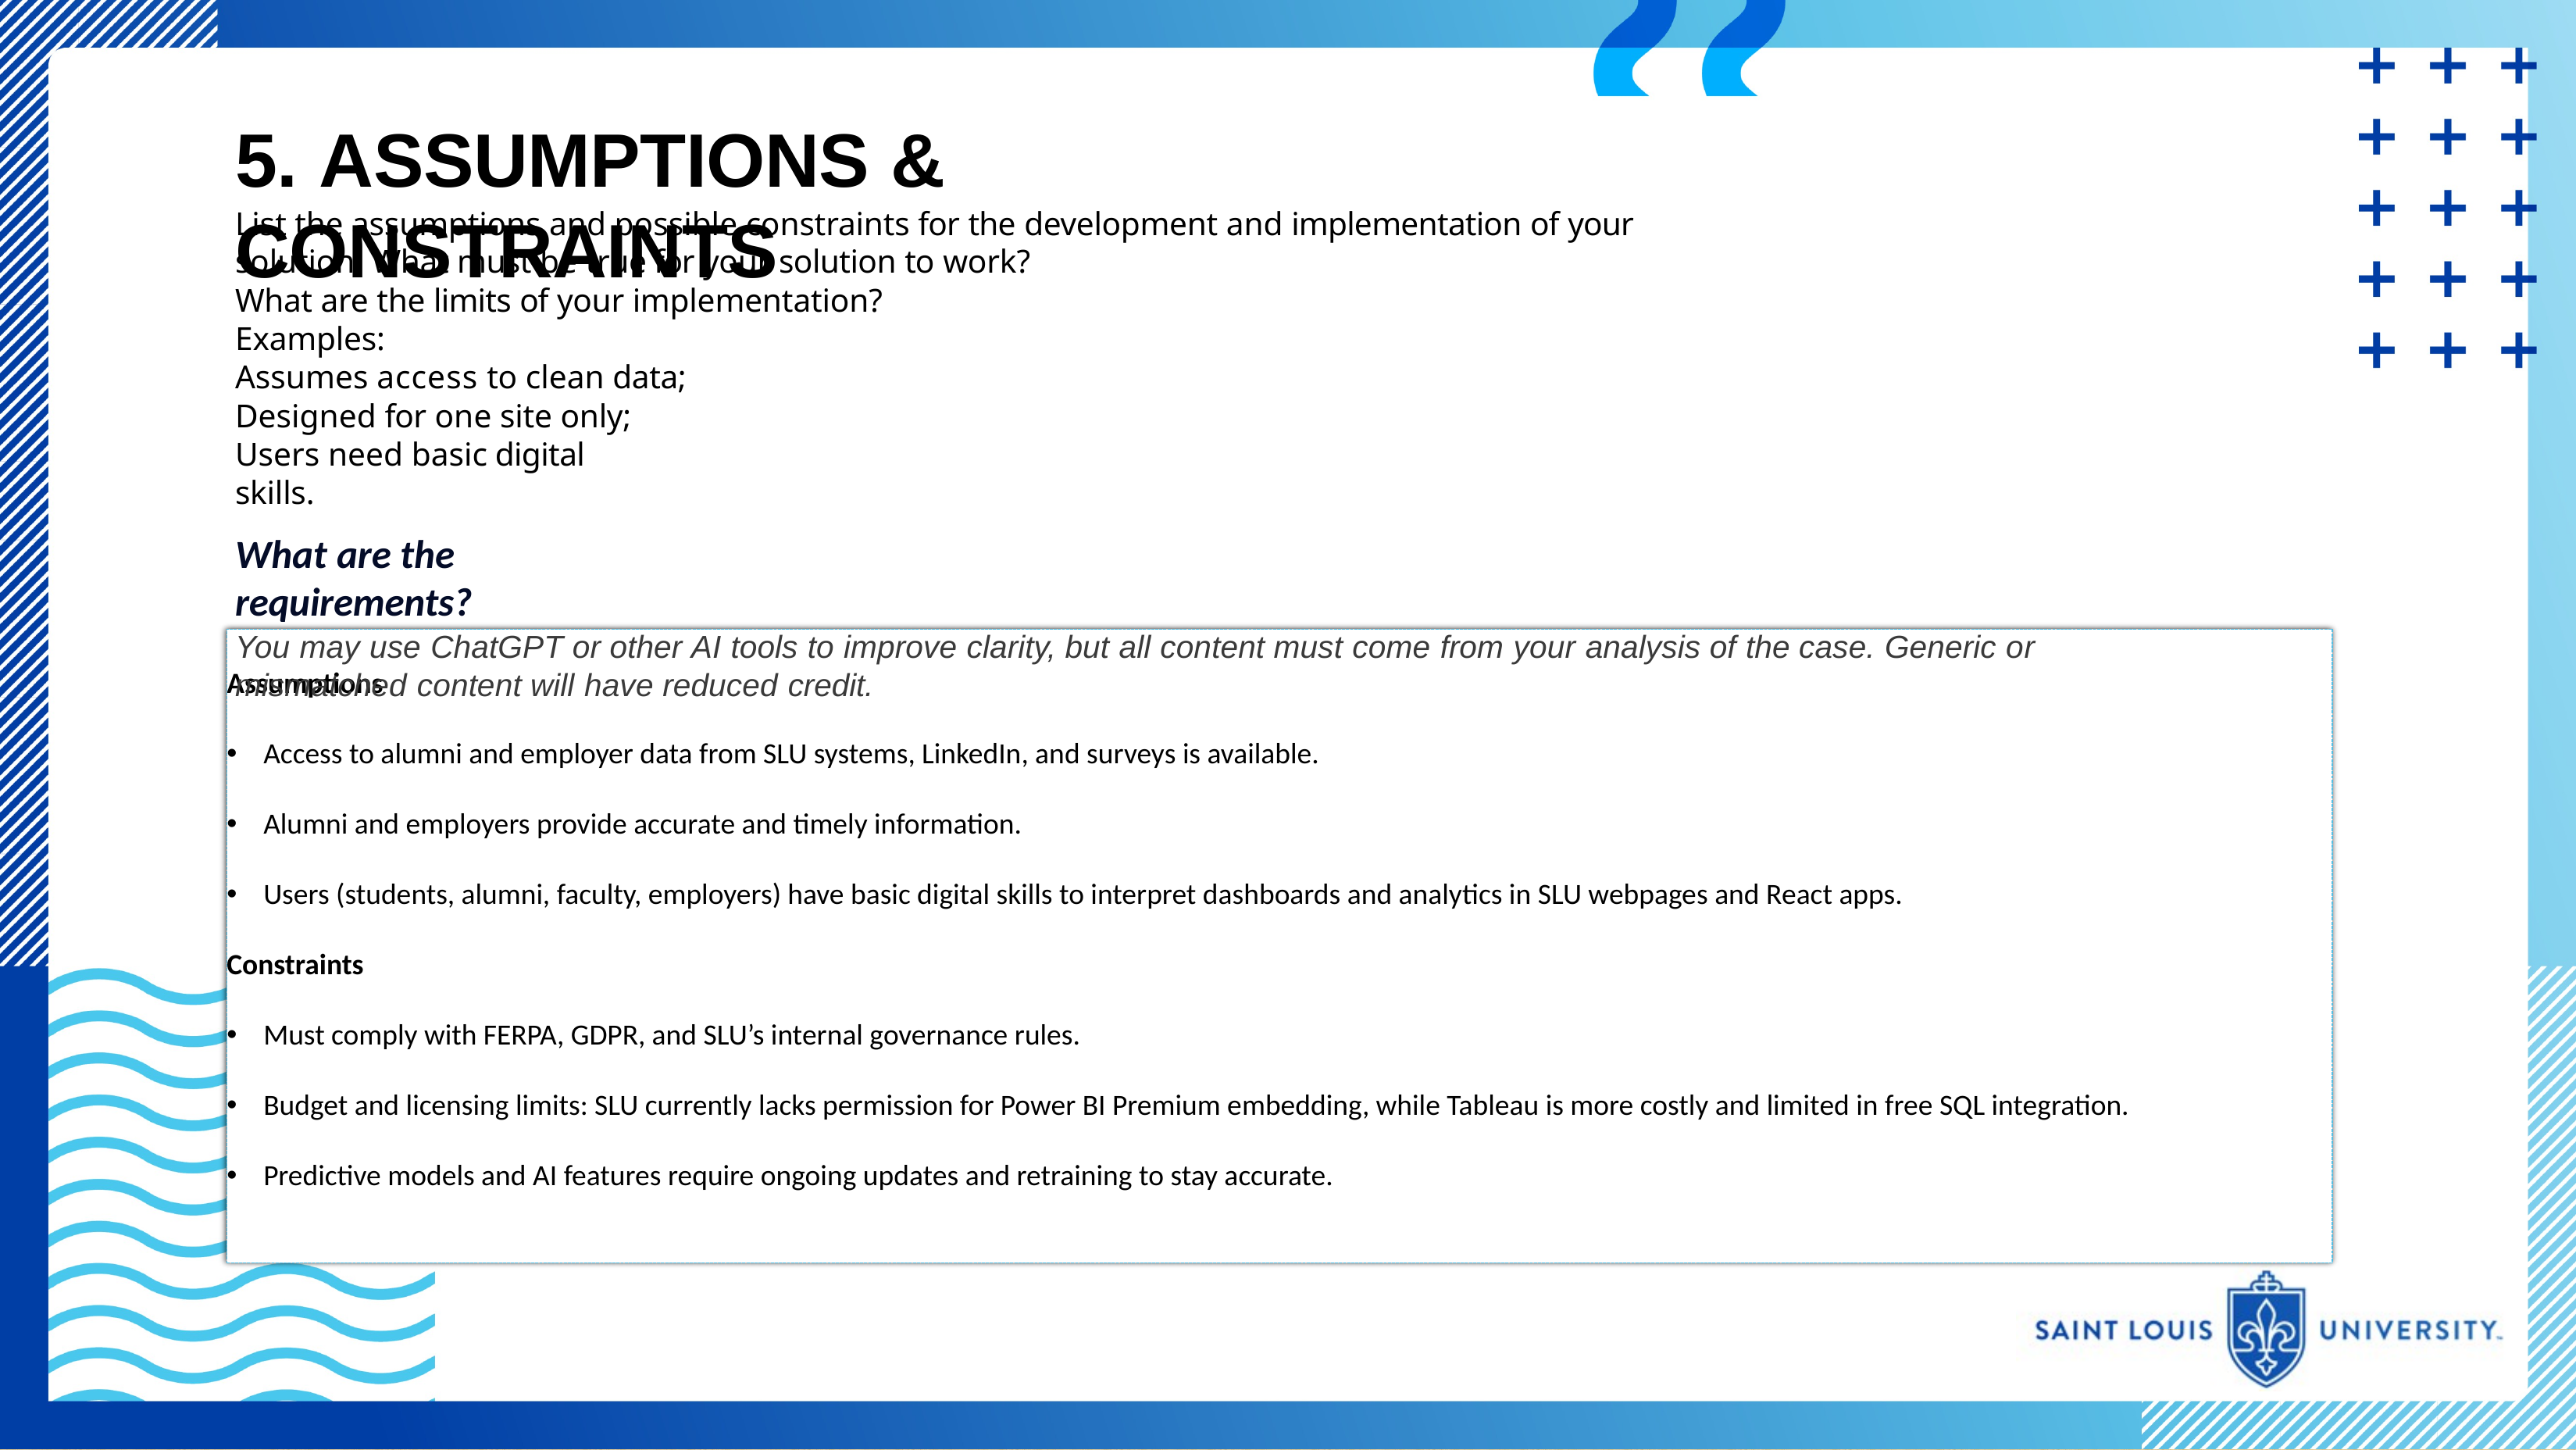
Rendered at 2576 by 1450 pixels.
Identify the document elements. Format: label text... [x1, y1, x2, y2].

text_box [216, 620, 2343, 1272]
title 5. ASSUMPTIONS & CONSTRAINTS [233, 109, 1508, 201]
picture [0, 0, 2576, 1450]
text_box List the assumptions and possible constraints for the development and implementation of your solution. What must be true for your solution to work? What are the limits of your implementation? Examples: Assumes access to clean data; Designed for one site only; Users need basic digital skills. What are the requirements? You may use ChatGPT or other AI tools to improve clarity, but all content must come from your analysis of the case. Generic or mismatched content will have reduced credit. [233, 201, 2047, 617]
